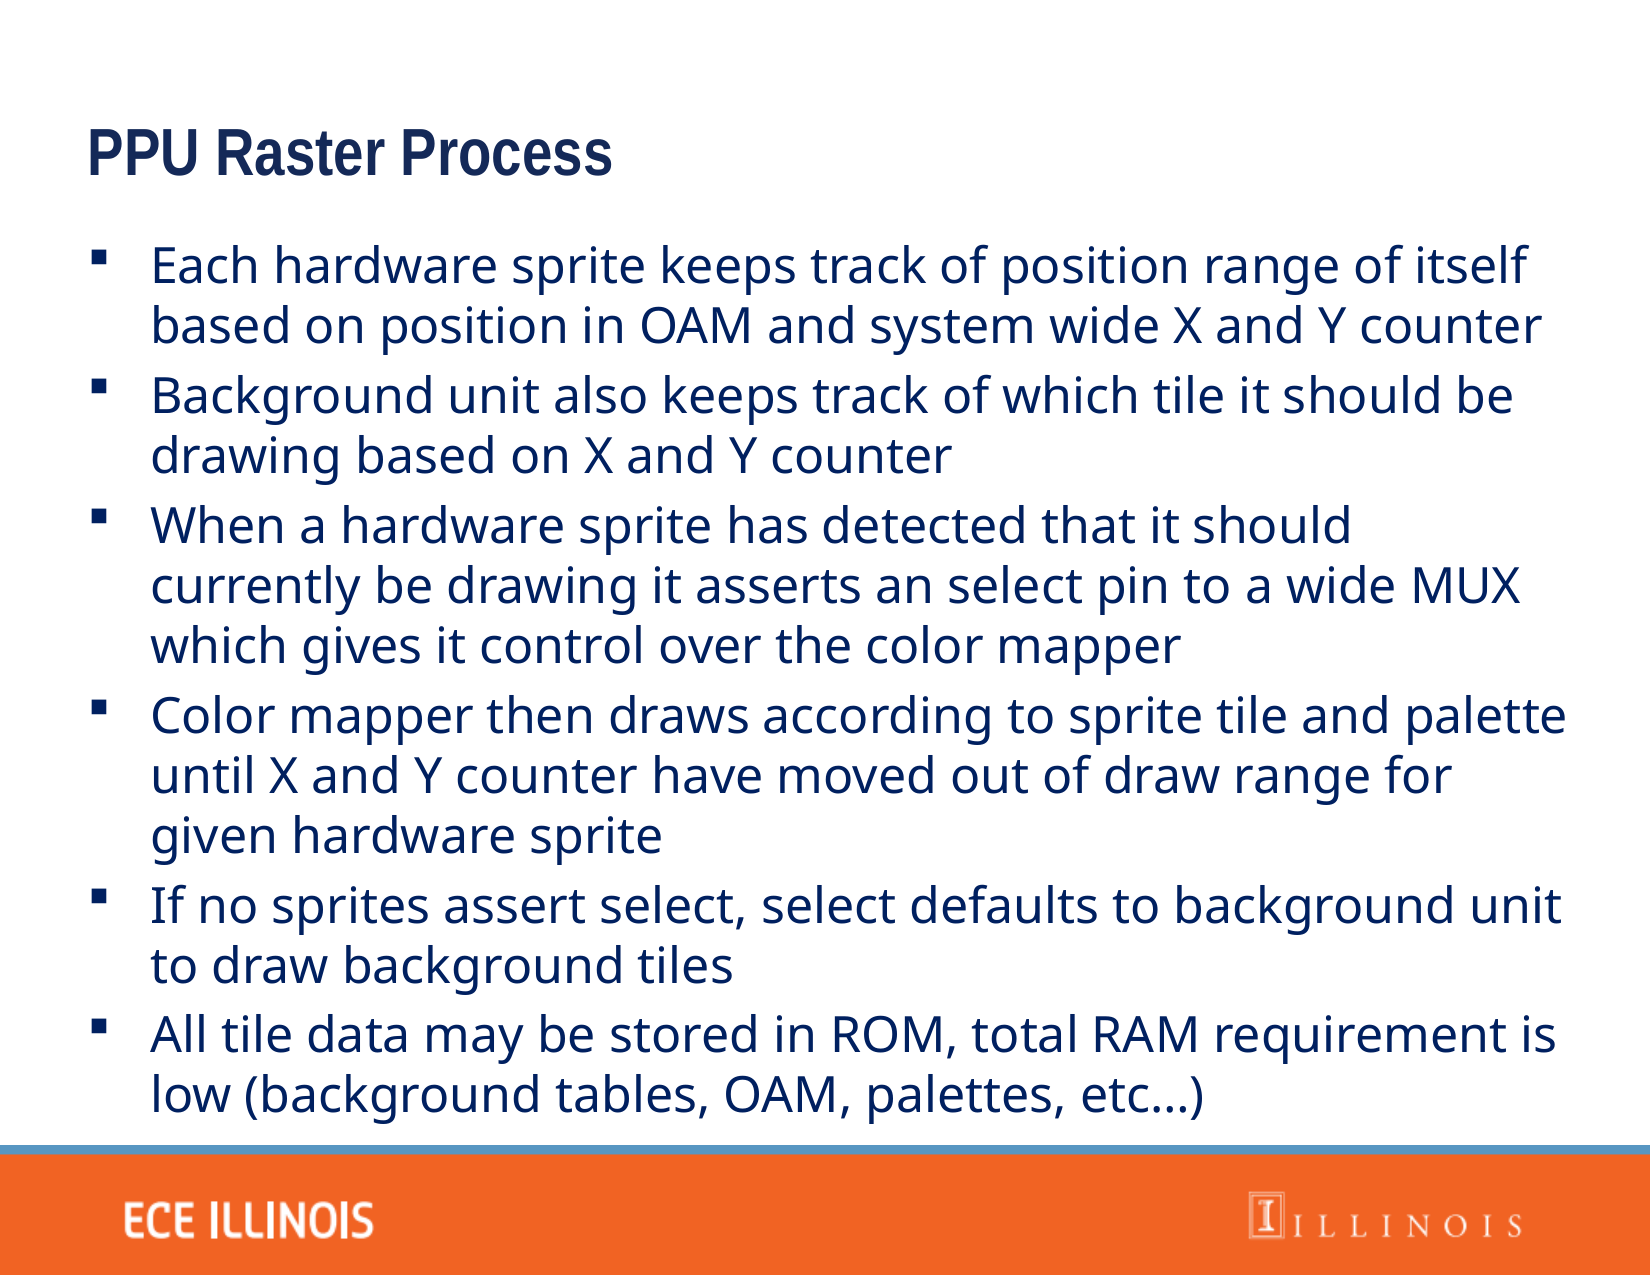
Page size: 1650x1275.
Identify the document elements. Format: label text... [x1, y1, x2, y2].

list Each hardware sprite keeps track of position range of itself based on position in OAM and system wide X and Y counter Background unit also keeps track of which tile it should be drawing based on X and Y counter When a hardware sprite has detected that it should currently be drawing it asserts an select pin to a wide MUX which gives it control over the color mapper Color mapper then draws according to sprite tile and palette until X and Y counter have moved out of draw range for given hardware sprite If no sprites assert select, select defaults to background unit to draw background tiles All tile data may be stored in ROM, total RAM requirement is low (background tables, OAM, palettes, etc…) [72, 225, 1590, 1018]
list PPU Raster Process [72, 101, 1263, 224]
